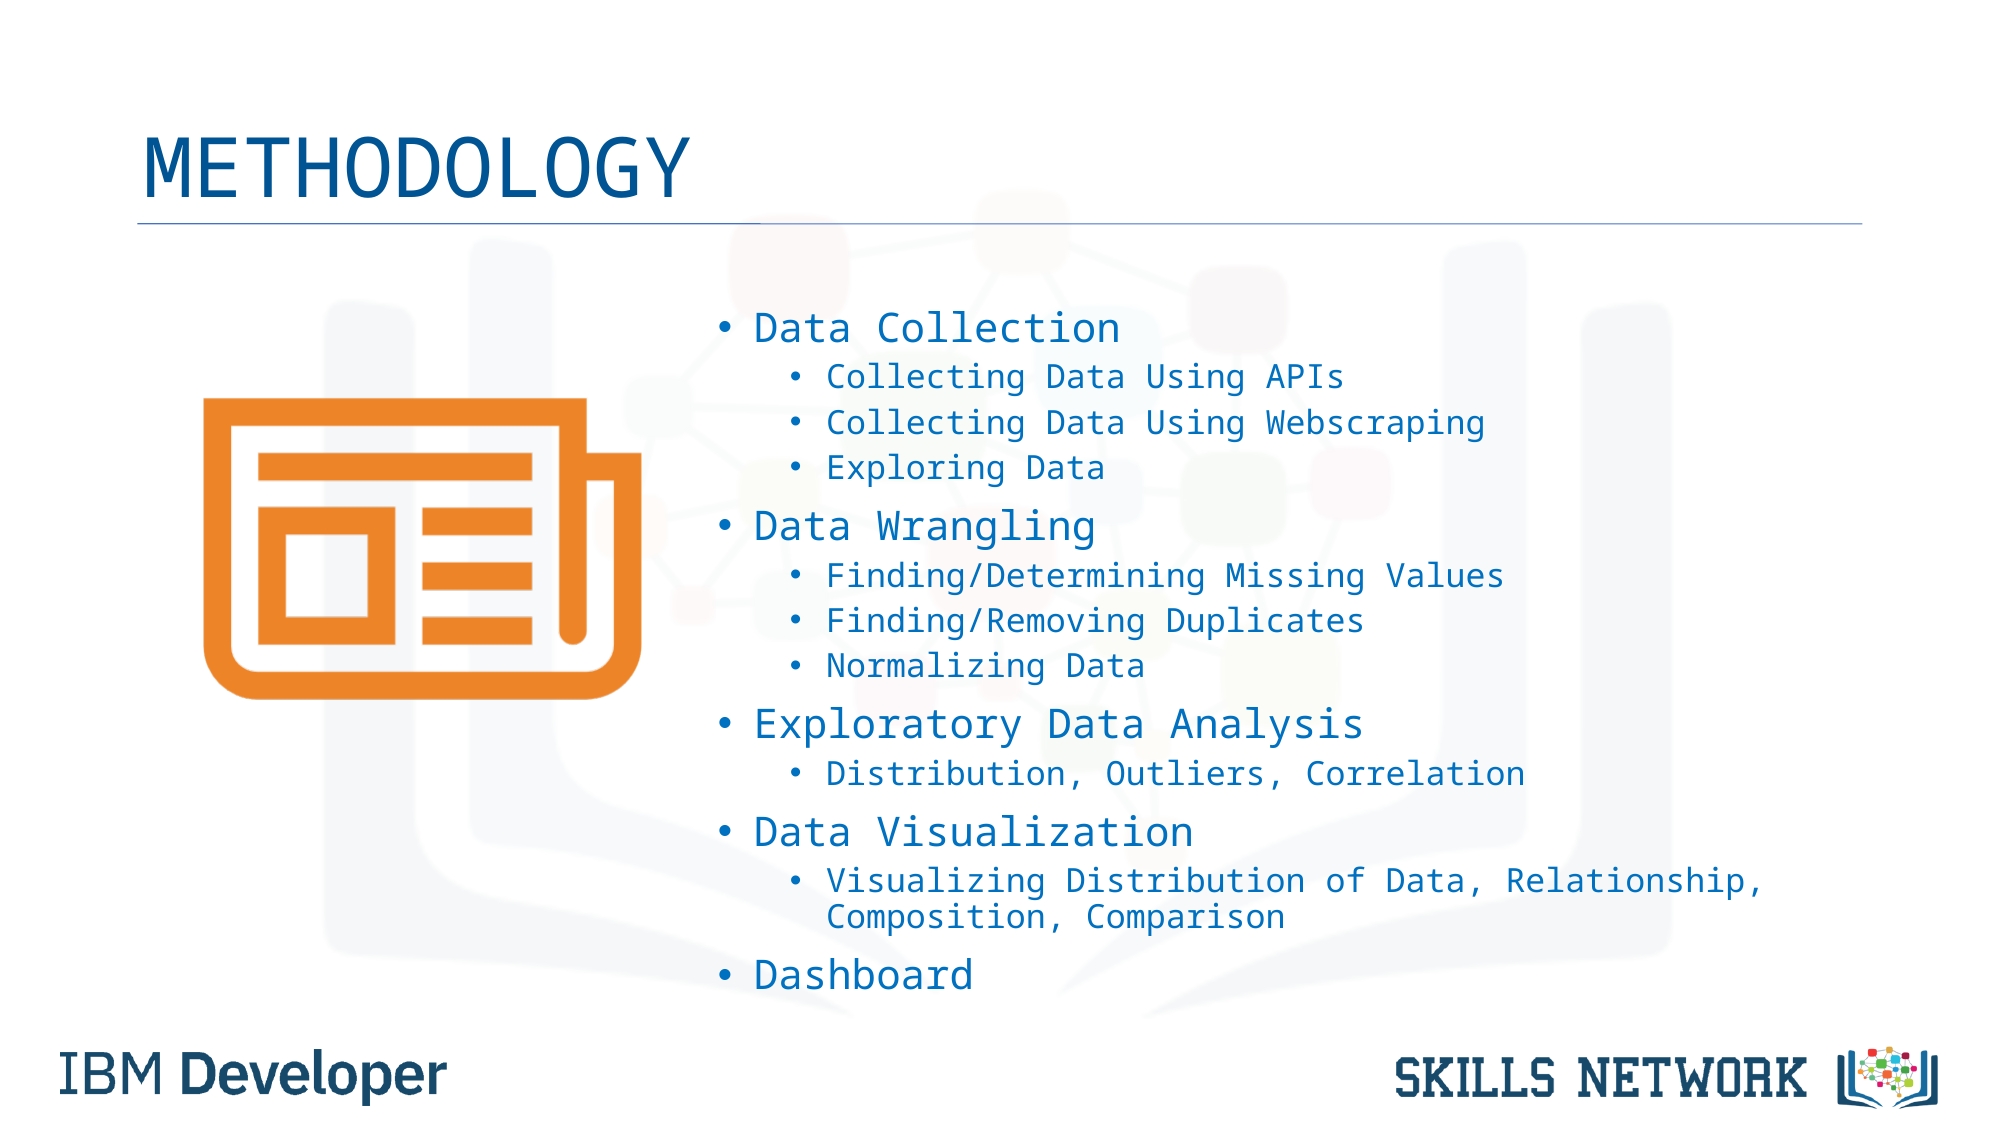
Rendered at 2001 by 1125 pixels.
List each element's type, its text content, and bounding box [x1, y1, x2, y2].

picture [160, 300, 685, 825]
picture [1390, 1045, 1945, 1111]
title METHODOLOGY [128, 61, 1315, 280]
picture [55, 1045, 459, 1108]
list Data Collection Collecting Data Using APIs Collecting Data Using Webscraping Exploring Data Data Wrangling Finding/Determining Missing Values Finding/Removing Duplicates Normalizing Data Exploratory Data Analysis Distribution, Outliers, Correlation Data Visualization Visualizing Distribution of Data, Relationship, Composition, Comparison Dashboard [702, 299, 1863, 1014]
